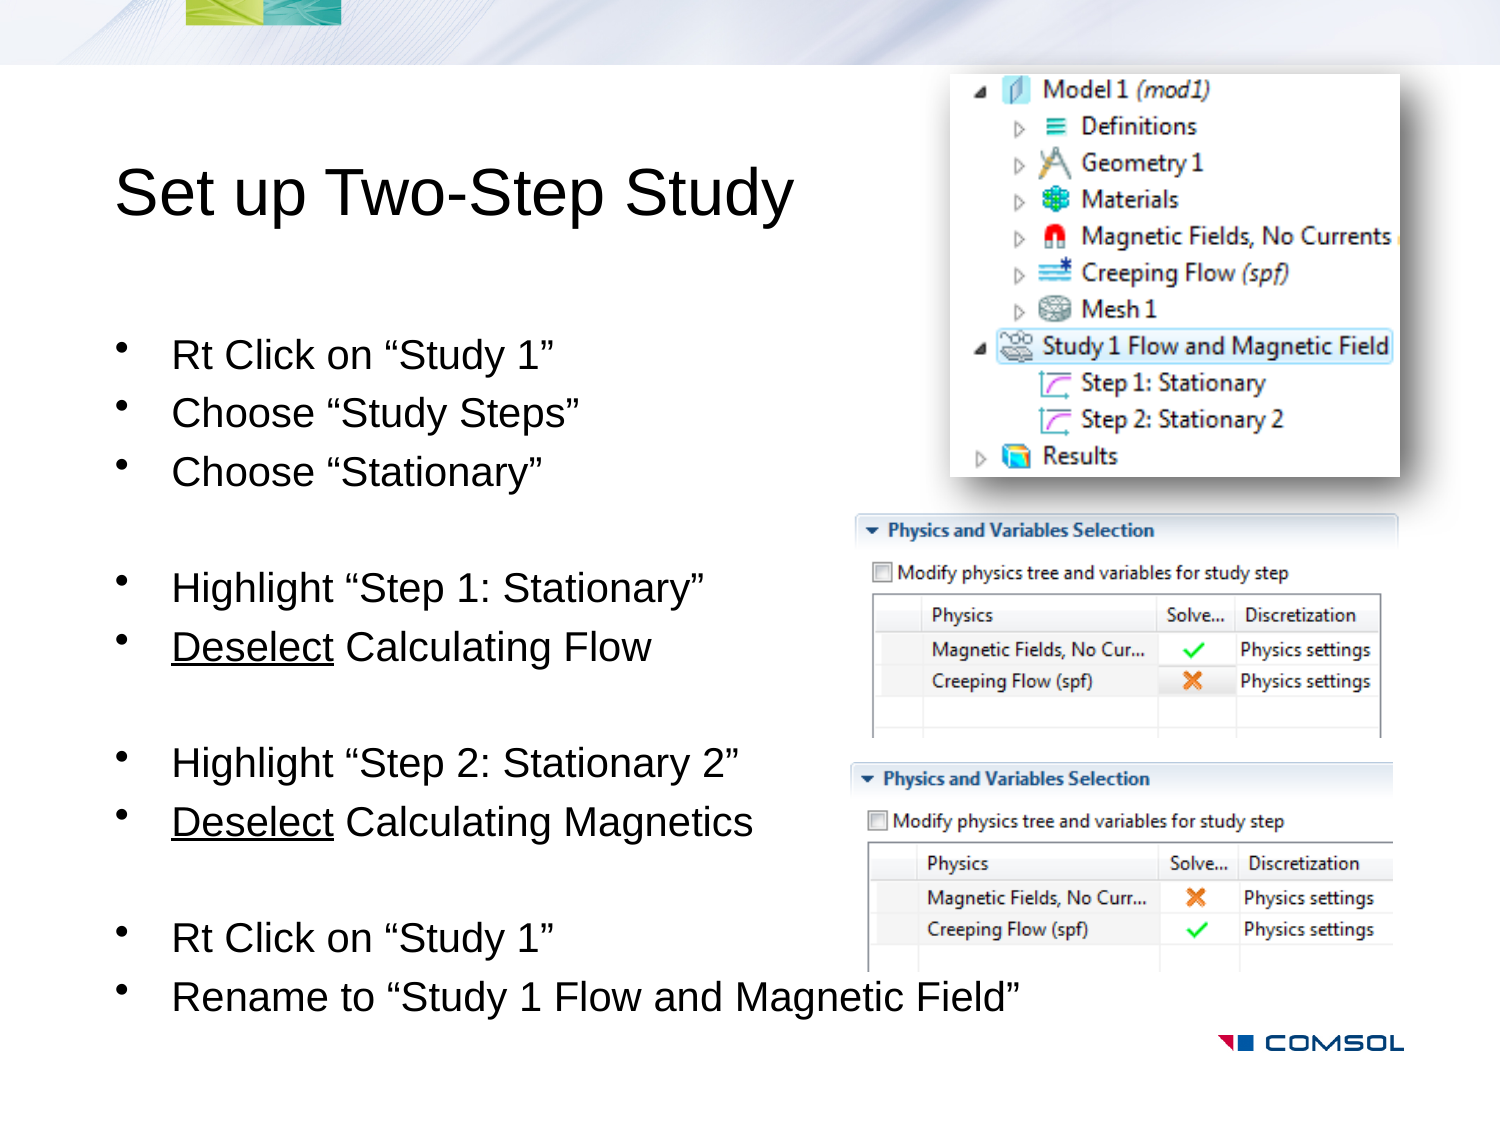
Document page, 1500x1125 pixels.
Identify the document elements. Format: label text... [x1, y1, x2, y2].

title Set up Two-Step Study [99, 102, 933, 275]
picture [0, 0, 1500, 1125]
list Rt Click on “Study 1” Choose “Study Steps” Choose “Stationary” Highlight “Step 1: Stationary” Deselect Calculating Flow Highlight “Step 2: Stationary 2” Deselect Calculating Magnetics Rt Click on “Study 1” Rename to “Study 1 Flow and Magnetic Field” [99, 320, 1100, 1063]
